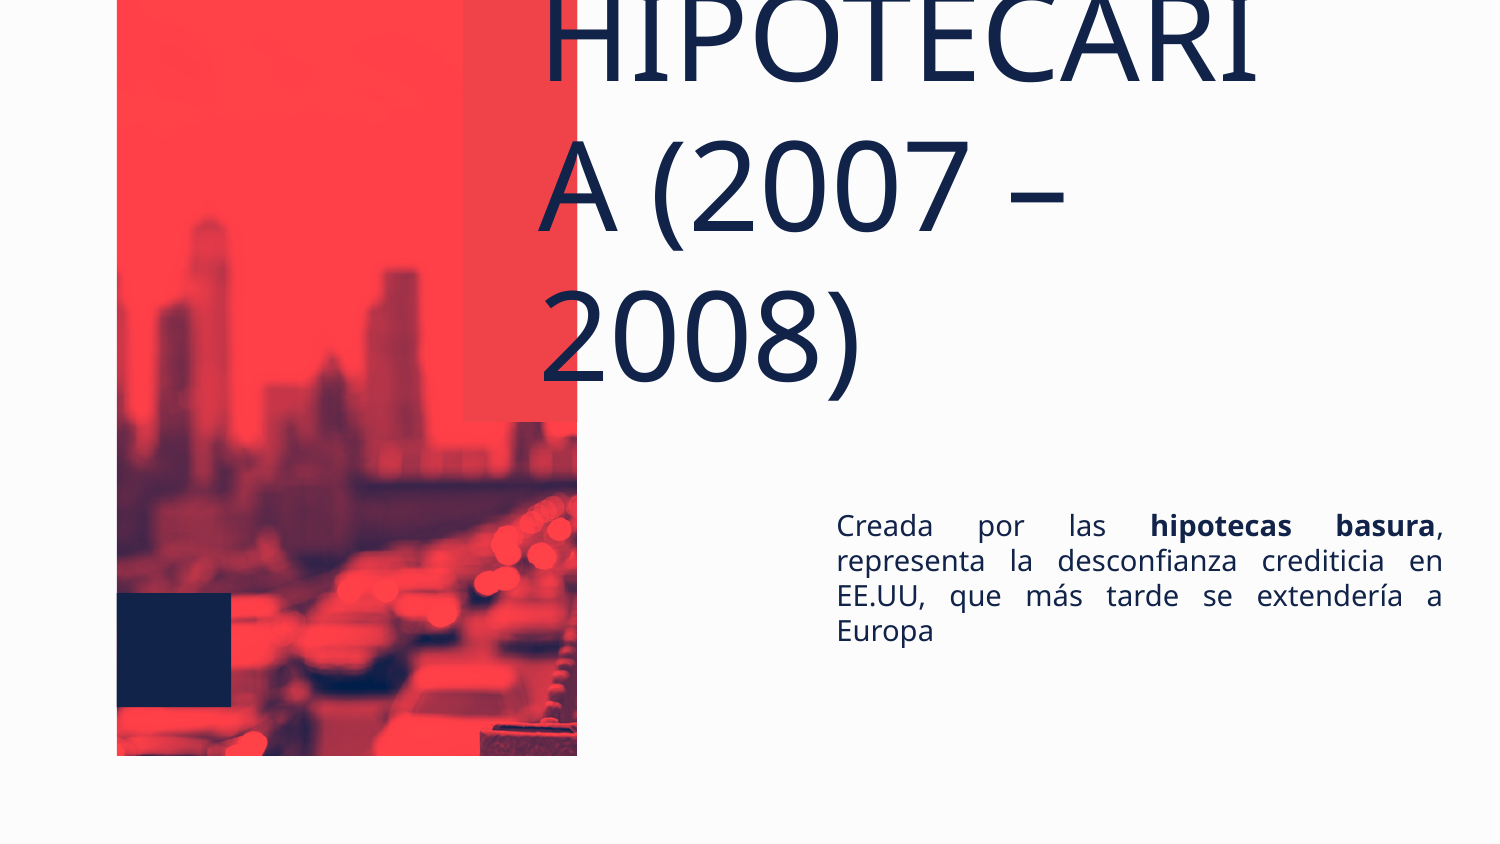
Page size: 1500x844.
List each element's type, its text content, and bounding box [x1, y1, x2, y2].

picture [116, 0, 578, 756]
subtitle Creada por las hipotecas basura, representa la desconfianza crediticia en EE.UU, que más tarde se extendería a Europa [821, 366, 1459, 788]
title CRISIS HIPOTECARIA (2007 – 2008) [582, 55, 1304, 422]
